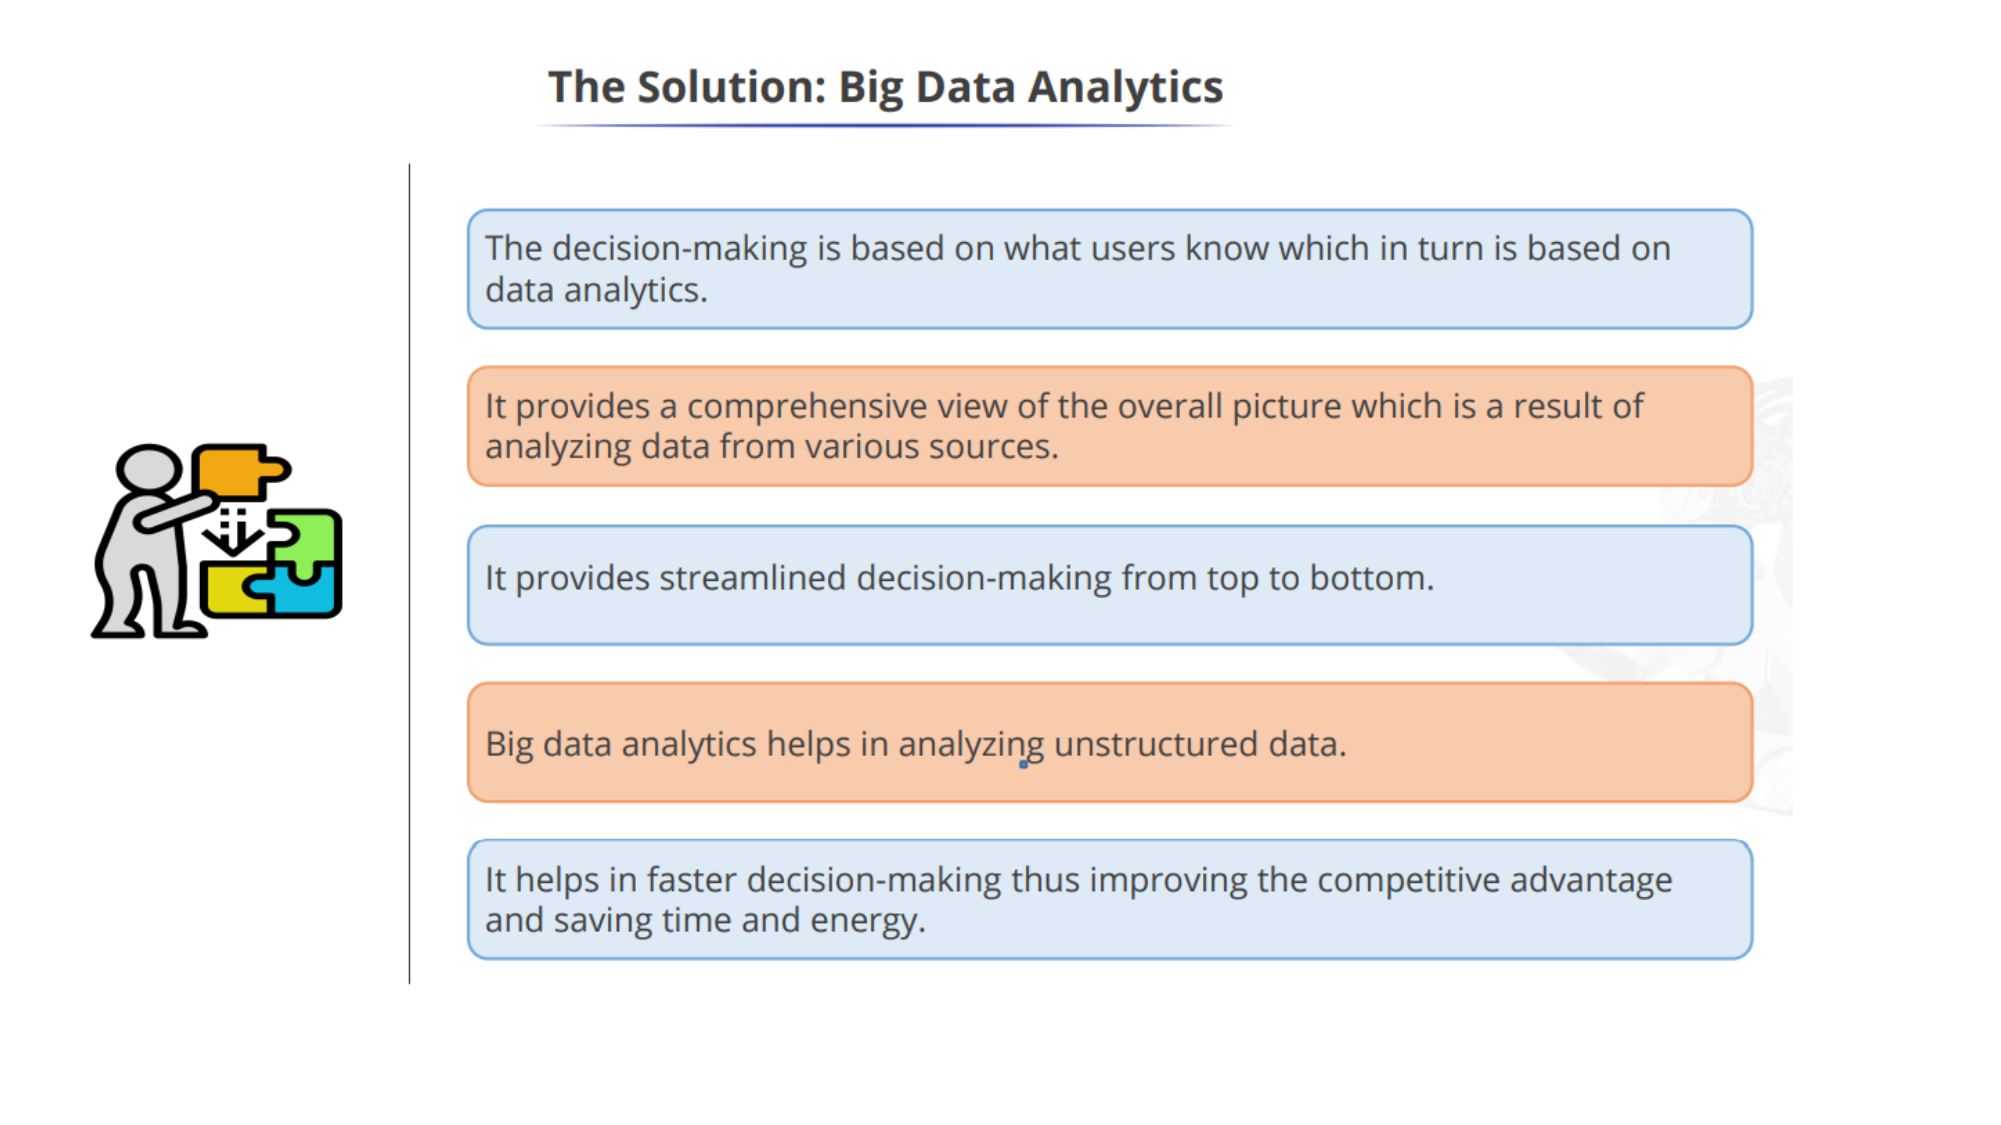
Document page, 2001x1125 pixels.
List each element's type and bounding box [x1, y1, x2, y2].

picture [45, 44, 1793, 1008]
